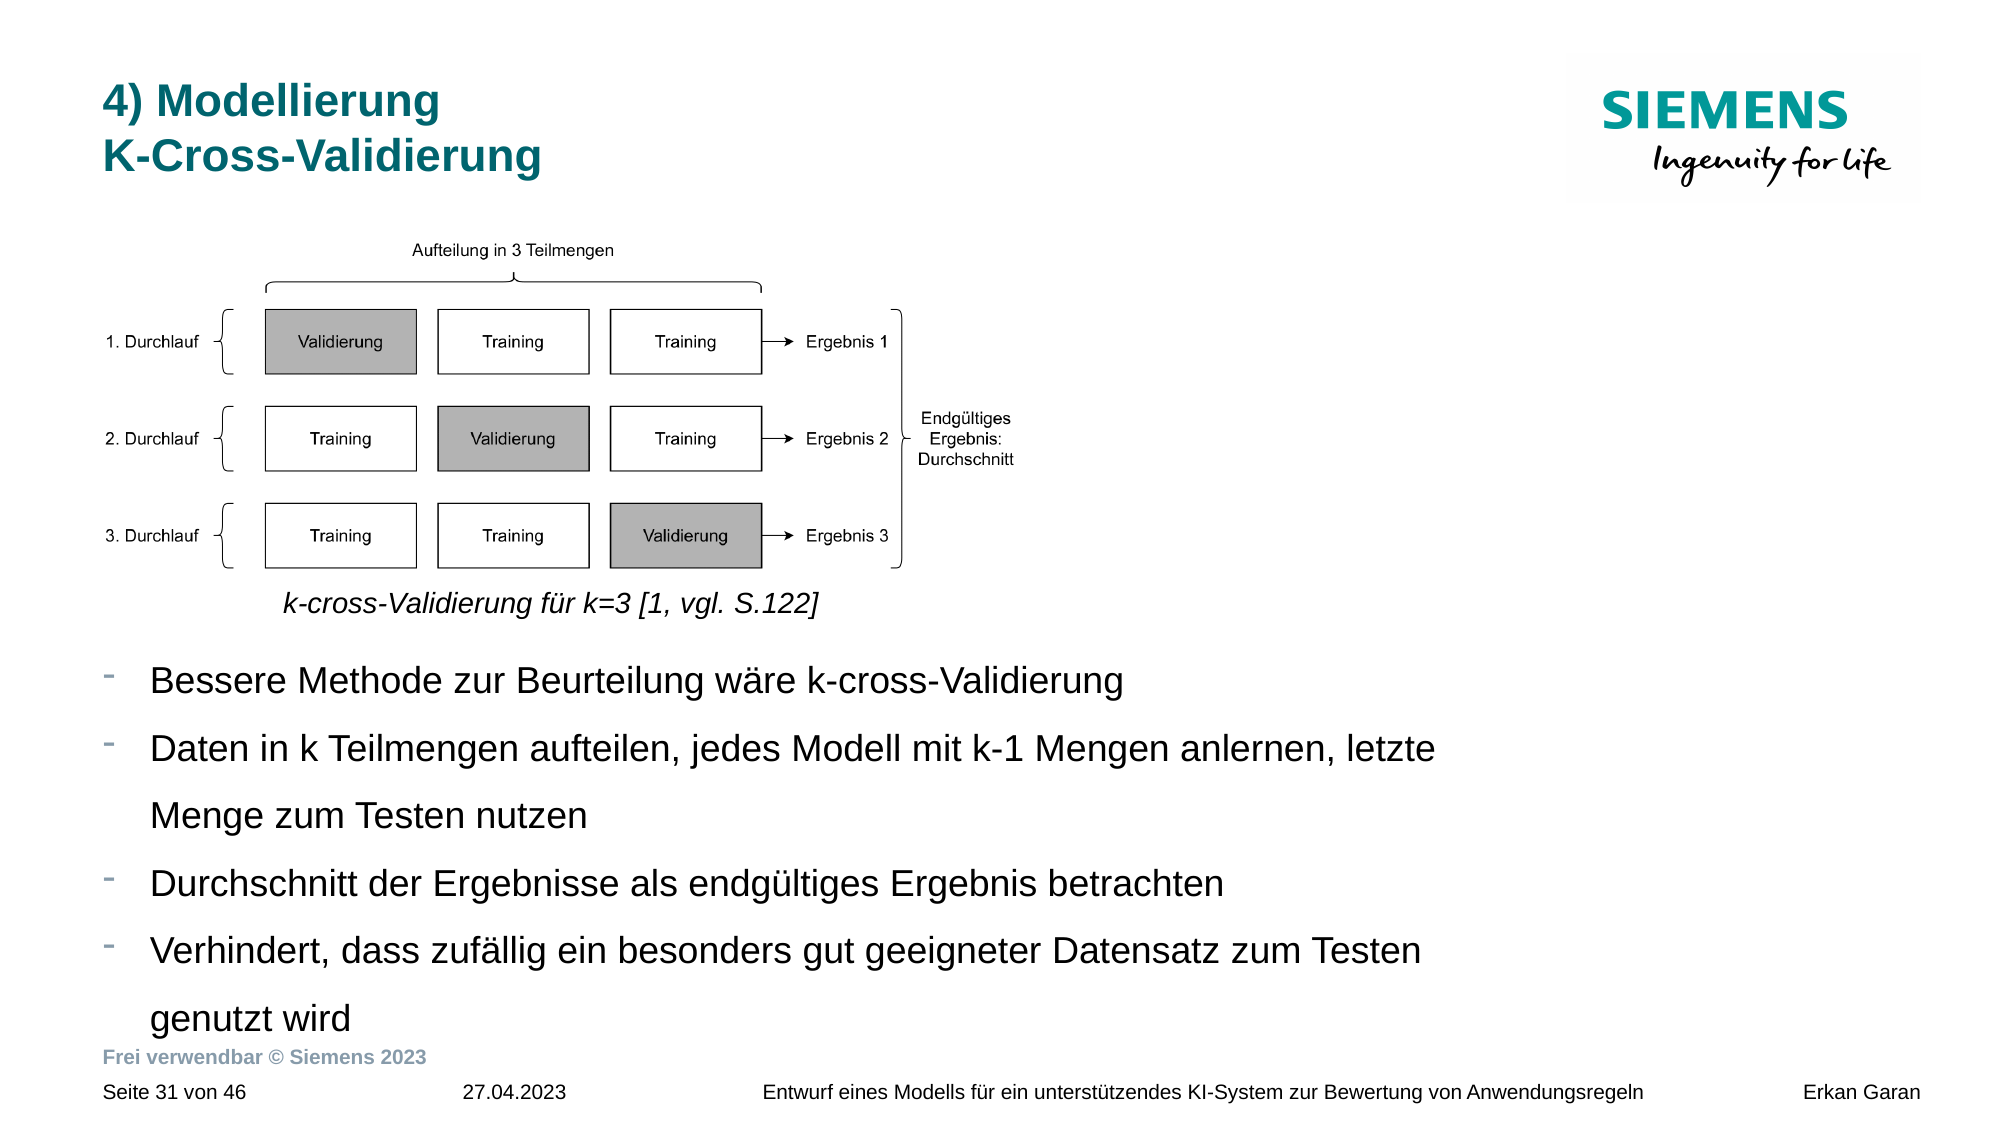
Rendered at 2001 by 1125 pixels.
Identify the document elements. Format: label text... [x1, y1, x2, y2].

title 4) Modellierung K-Cross-Validierung [0, 0, 2000, 233]
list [102, 231, 1022, 573]
text_box k-cross-Validierung für k=3 [1, vgl. S.122] [102, 579, 1000, 629]
list Bessere Methode zur Beurteilung wäre k-cross-Validierung Daten in k Teilmengen aufteilen, jedes Modell mit k-1 Mengen anlernen, letzte Menge zum Testen nutzen Durchschnitt der Ergebnisse als endgültiges Ergebnis betrachten Verhindert, dass zufällig ein besonders gut geeigneter Datensatz zum Testen genutzt wird [102, 633, 1449, 1012]
